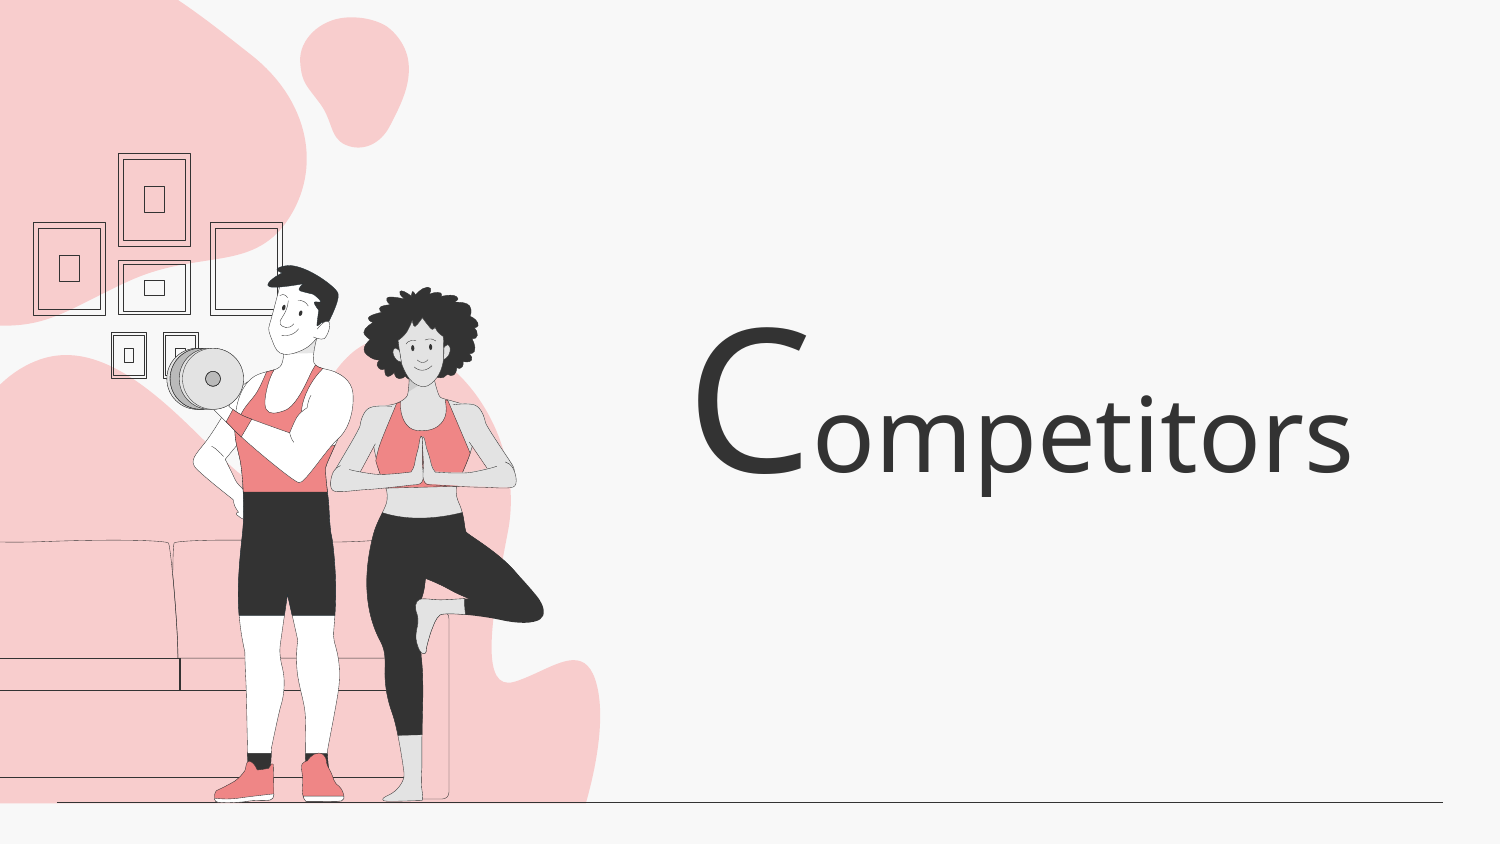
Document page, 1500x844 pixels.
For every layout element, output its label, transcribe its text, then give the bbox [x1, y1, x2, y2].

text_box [0, 536, 161, 800]
title Competitors [571, 287, 1470, 528]
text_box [327, 286, 547, 802]
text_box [166, 265, 355, 804]
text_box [32, 152, 283, 379]
